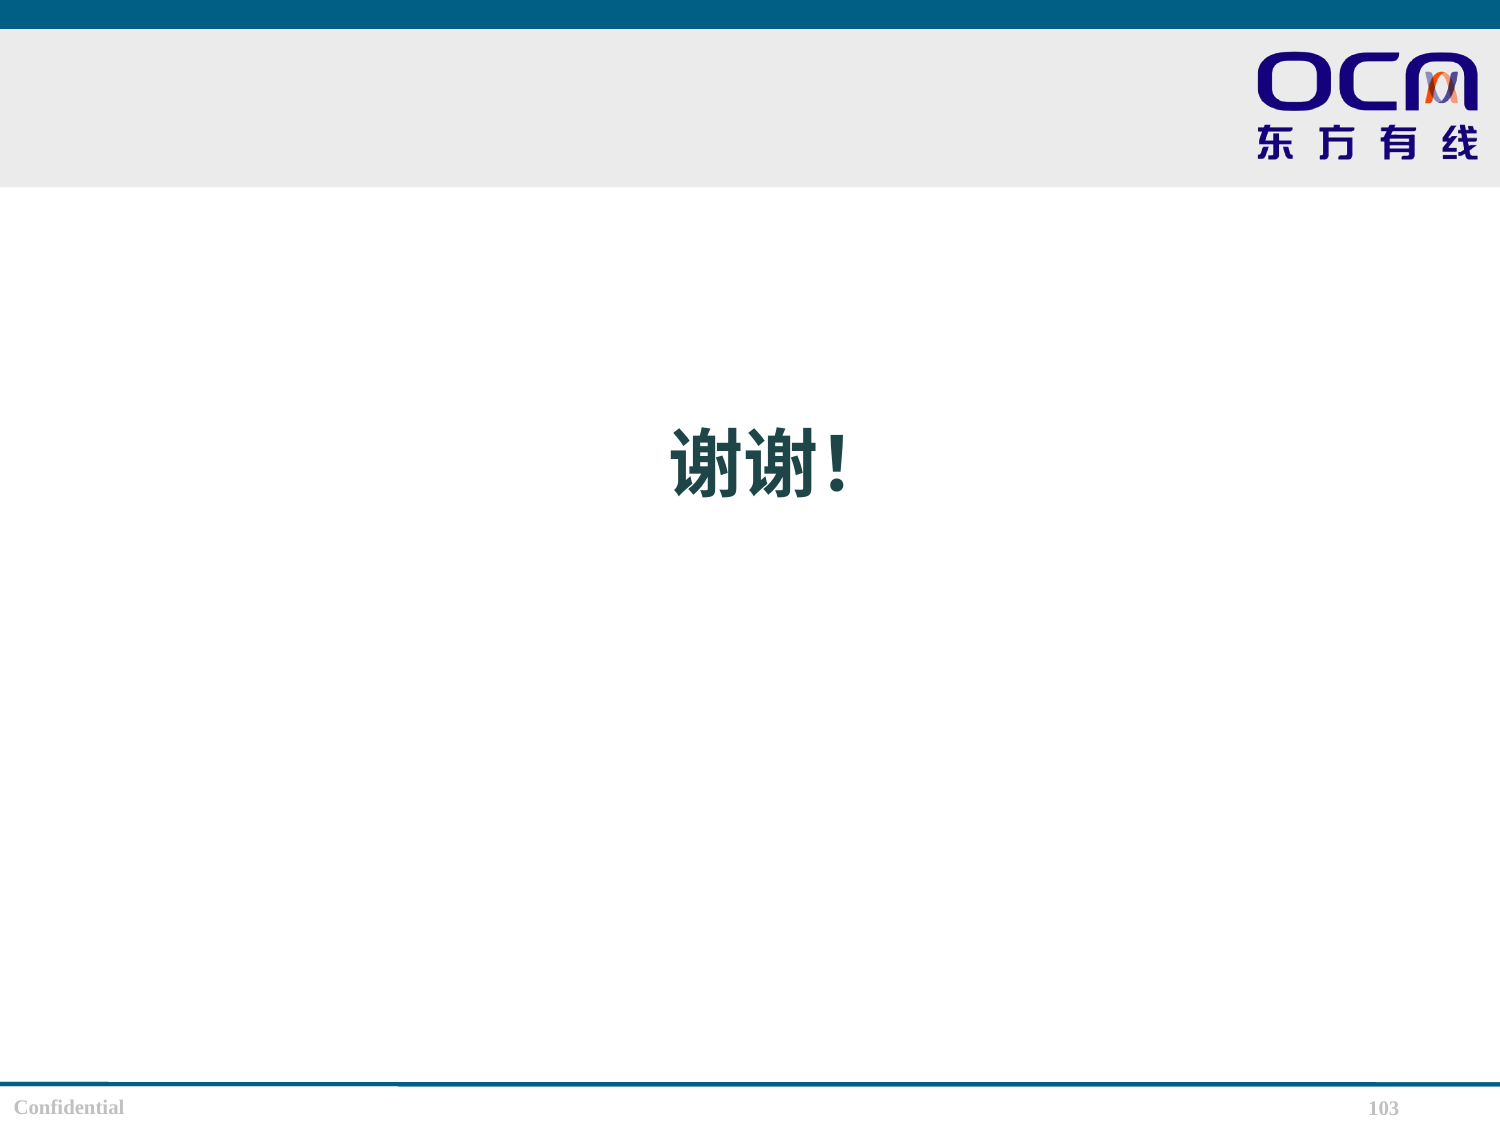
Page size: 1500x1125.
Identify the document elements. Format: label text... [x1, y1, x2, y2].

text_box 谢谢！ [617, 408, 910, 515]
picture [1234, 30, 1500, 188]
